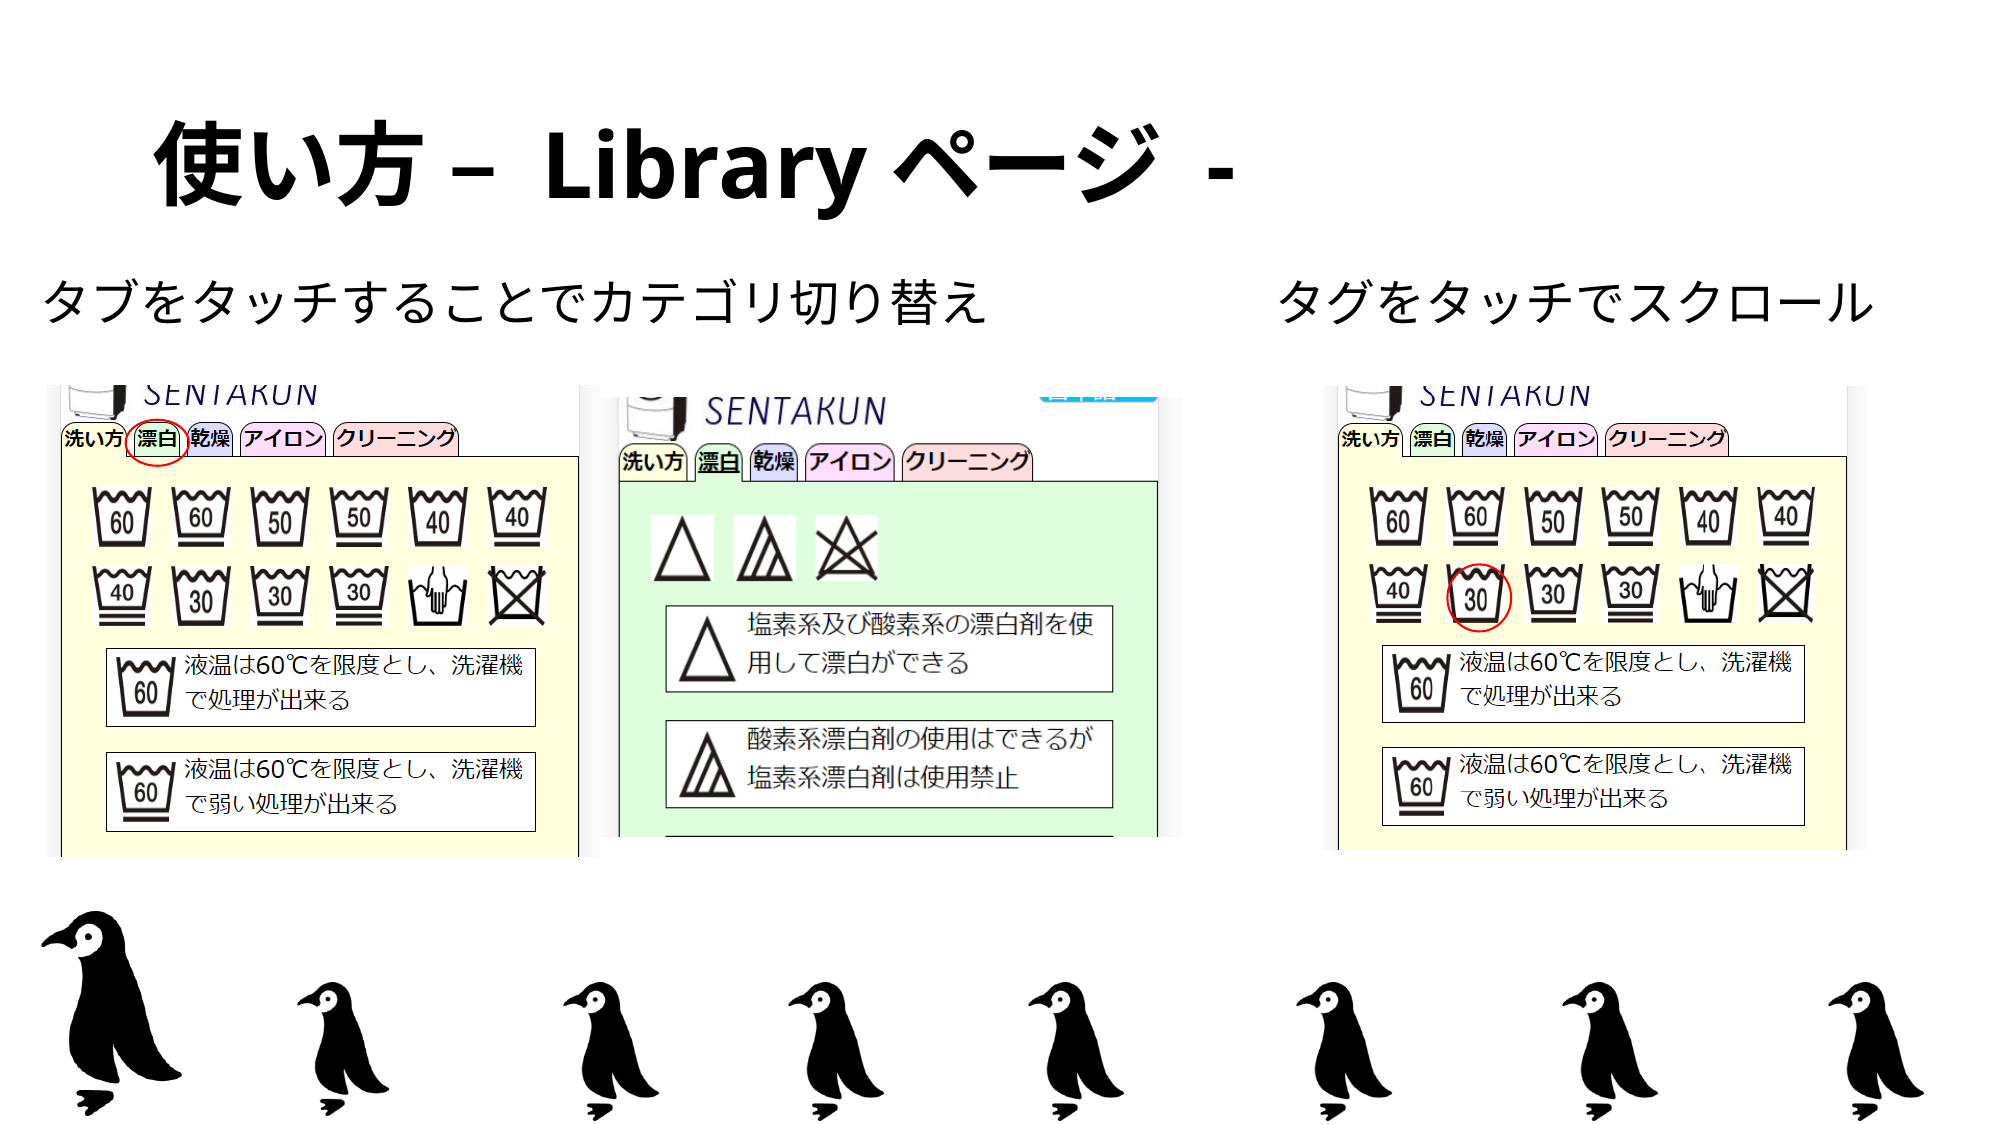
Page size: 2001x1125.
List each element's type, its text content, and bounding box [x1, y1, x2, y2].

picture [1006, 982, 1146, 1121]
picture [9, 911, 214, 1116]
picture [276, 982, 410, 1116]
text_box タブをタッチすることでカテゴリ切り替え [25, 264, 1015, 340]
picture [46, 385, 1183, 857]
picture [766, 982, 906, 1121]
picture [1806, 982, 1946, 1121]
picture [1540, 982, 1680, 1121]
title 使い方 – Libraryページ - [137, 59, 1863, 278]
text_box タグをタッチでスクロール [1260, 264, 1964, 340]
picture [1323, 386, 1867, 850]
picture [541, 982, 681, 1121]
picture [1274, 982, 1414, 1121]
